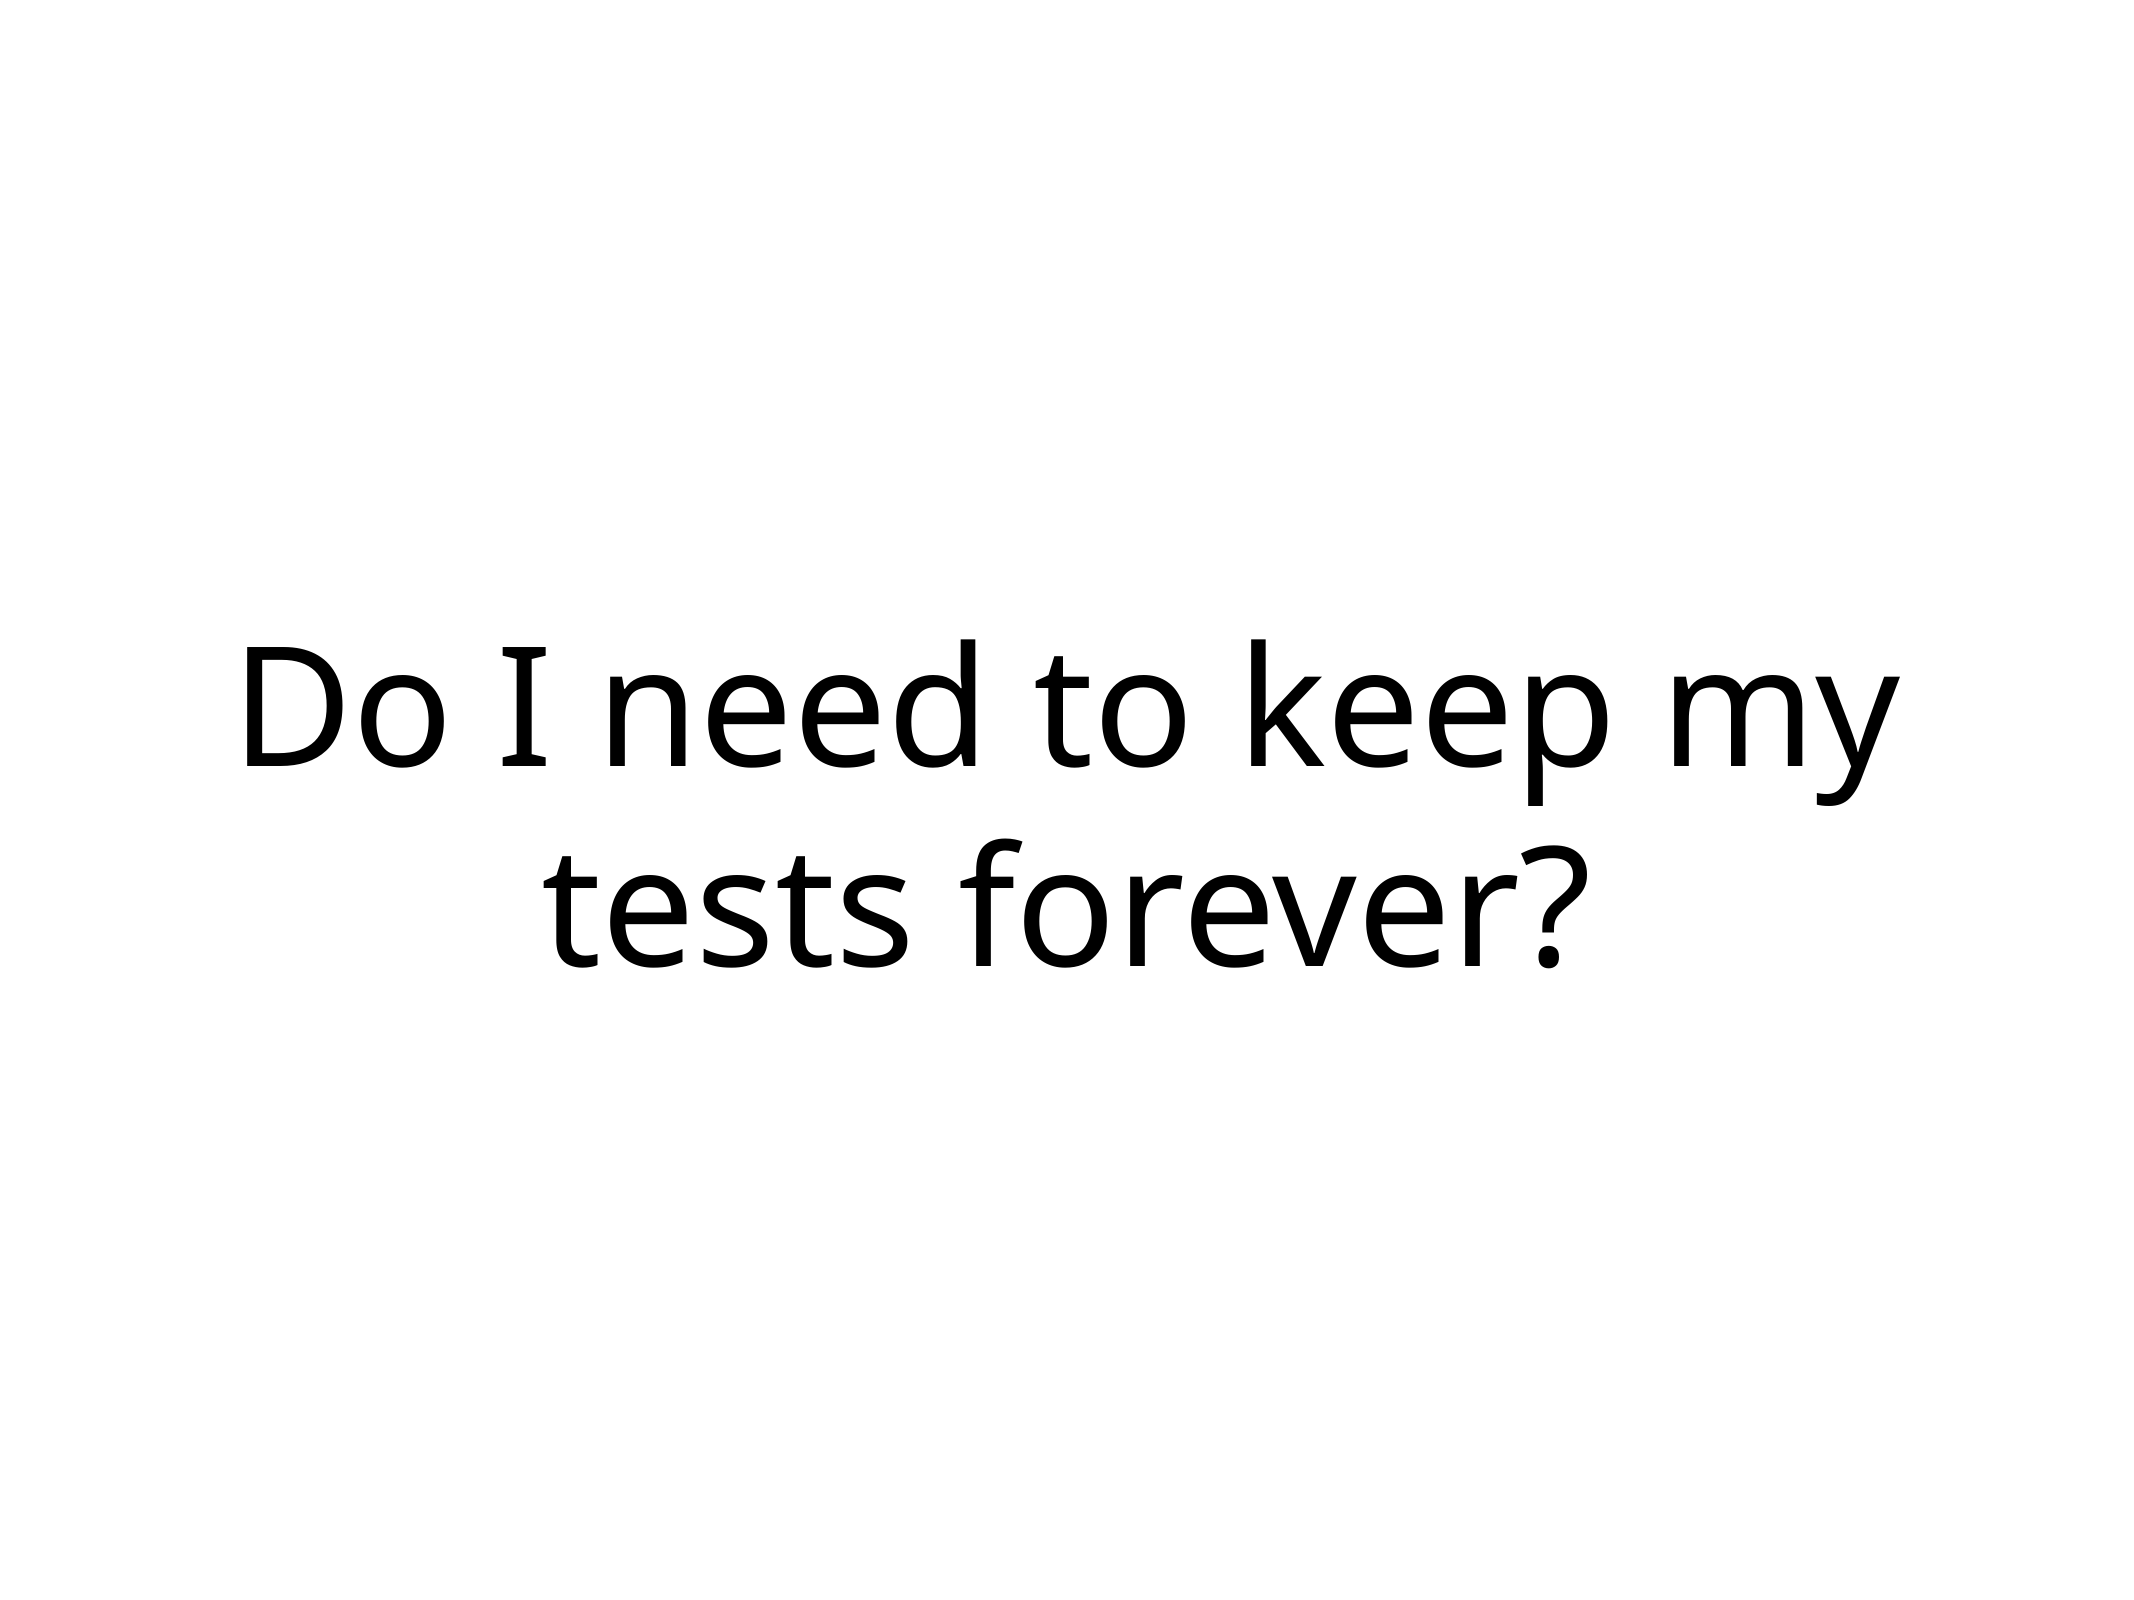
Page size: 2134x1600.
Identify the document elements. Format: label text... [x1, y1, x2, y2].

title Do I need to keep my tests forever? [207, 528, 1926, 1072]
